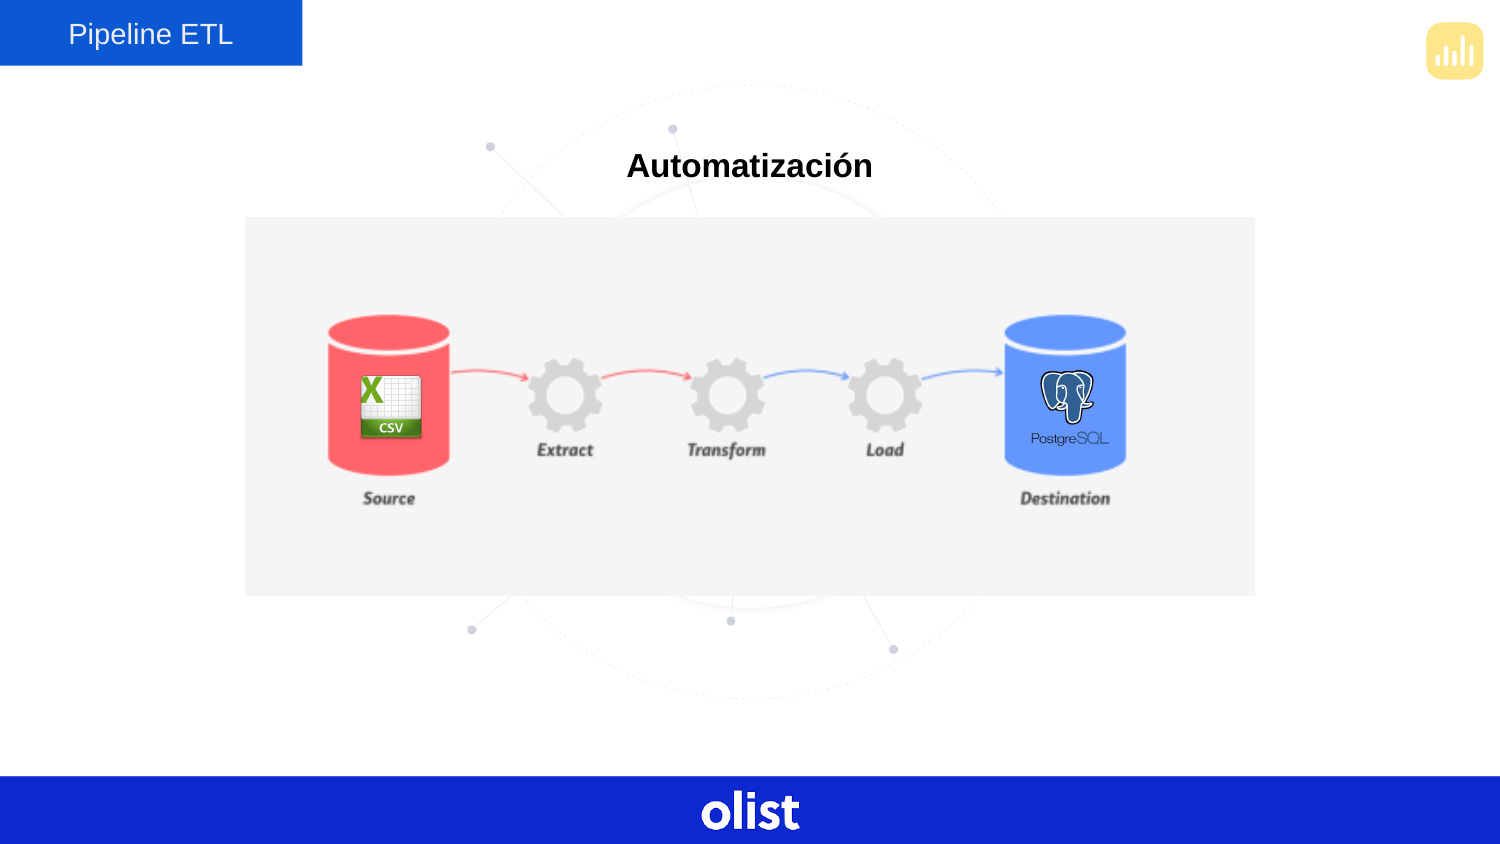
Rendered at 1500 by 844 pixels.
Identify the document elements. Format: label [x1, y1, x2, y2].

text_box [0, 0, 303, 66]
text_box [245, 128, 1255, 596]
picture [0, 0, 1500, 844]
